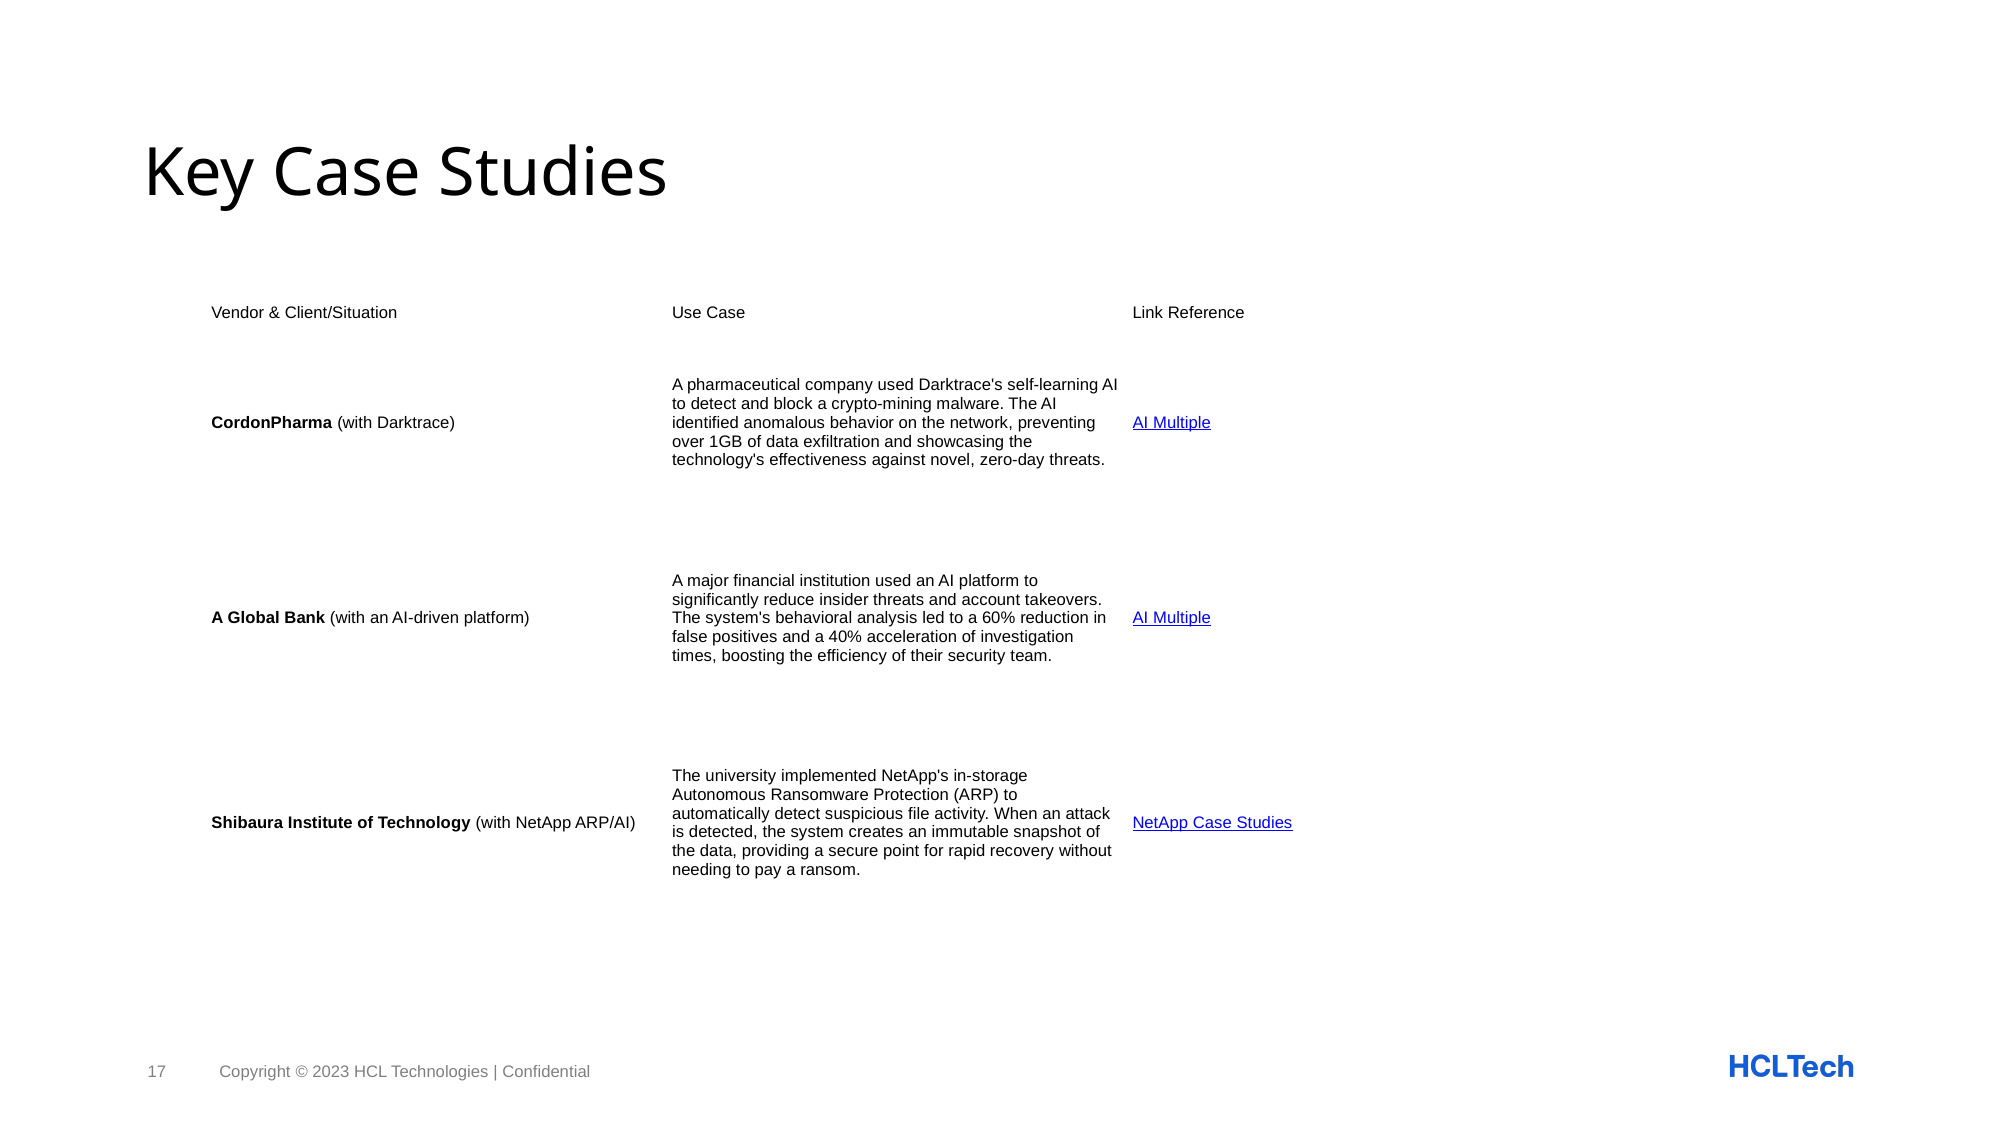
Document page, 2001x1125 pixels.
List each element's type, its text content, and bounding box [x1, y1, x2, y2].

table_cell A major financial institution used an AI platform to significantly reduce insider threats and account takeovers. The system's behavioral analysis led to a 60% reduction in false positives and a 40% acceleration of investigation times, boosting the efficiency of their security team. [666, 520, 1126, 716]
table_cell NetApp Case Studies [1126, 716, 1587, 930]
picture [1719, 1044, 1864, 1088]
table_cell CordonPharma (with Darktrace) [205, 325, 666, 520]
table_header Use Case [666, 300, 1126, 325]
table_cell The university implemented NetApp's in-storage Autonomous Ransomware Protection (ARP) to automatically detect suspicious file activity. When an attack is detected, the system creates an immutable snapshot of the data, providing a secure point for rapid recovery without needing to pay a ransom. [666, 716, 1126, 930]
table_cell AI Multiple [1126, 520, 1587, 716]
table_header Link Reference [1126, 300, 1587, 325]
table_cell AI Multiple [1126, 325, 1587, 520]
footer Copyright © 2023 HCL Technologies | Confidential [219, 1060, 895, 1081]
table_cell A pharmaceutical company used Darktrace's self-learning AI to detect and block a crypto-mining malware. The AI identified anomalous behavior on the network, preventing over 1GB of data exfiltration and showcasing the technology's effectiveness against novel, zero-day threats. [666, 325, 1126, 520]
table_cell Shibaura Institute of Technology (with NetApp ARP/AI) [205, 716, 666, 930]
slide_number 17 [147, 1060, 187, 1081]
title Key Case Studies [143, 142, 1853, 211]
table_cell A Global Bank (with an AI-driven platform) [205, 520, 666, 716]
table_header Vendor & Client/Situation [205, 300, 666, 325]
